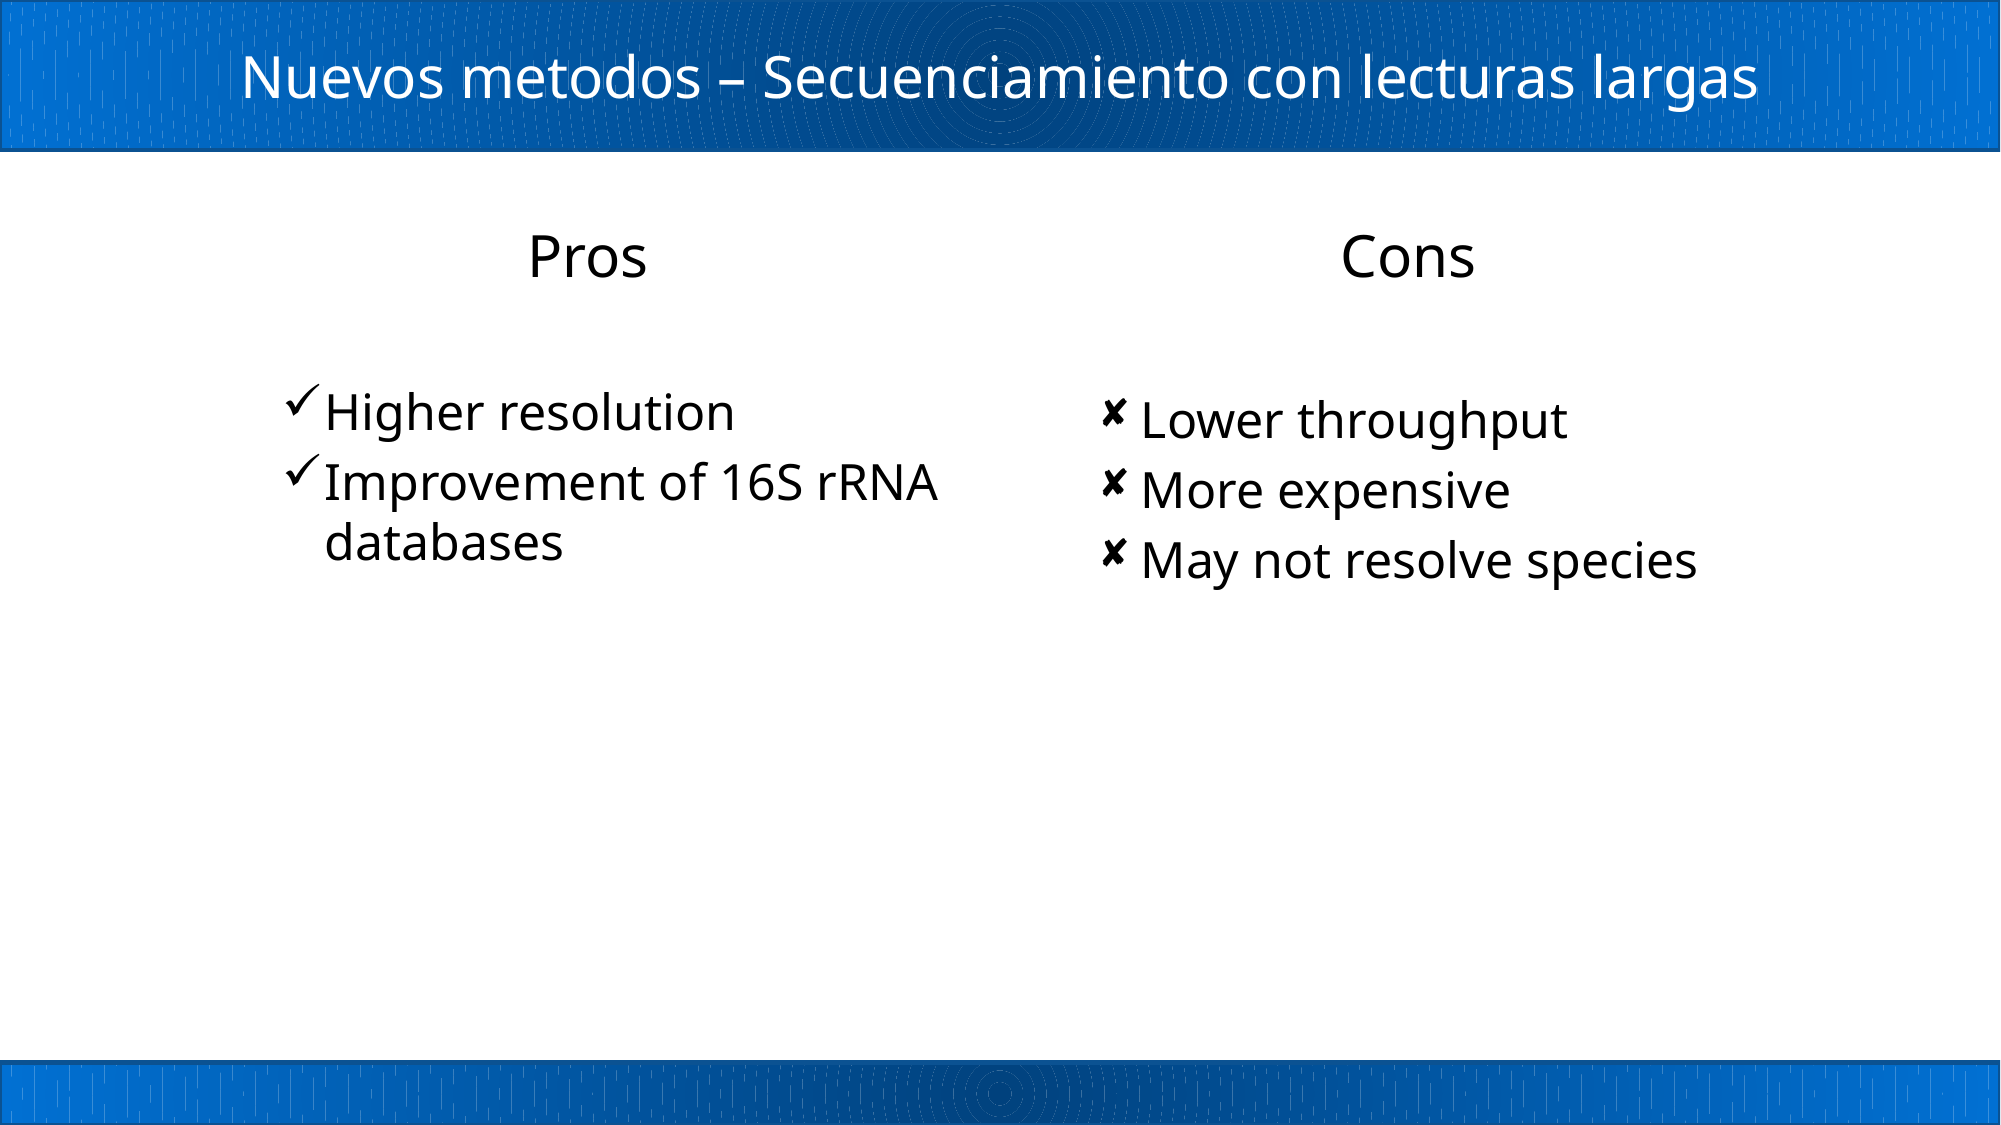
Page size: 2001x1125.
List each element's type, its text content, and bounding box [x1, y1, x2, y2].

list Cons Lower throughput More expensive May not resolve species [1016, 212, 1800, 1013]
list Pros Higher resolution Improvement of 16S rRNA databases [200, 212, 976, 1013]
title Nuevos metodos – Secuenciamiento con lecturas largas [200, 0, 1800, 150]
